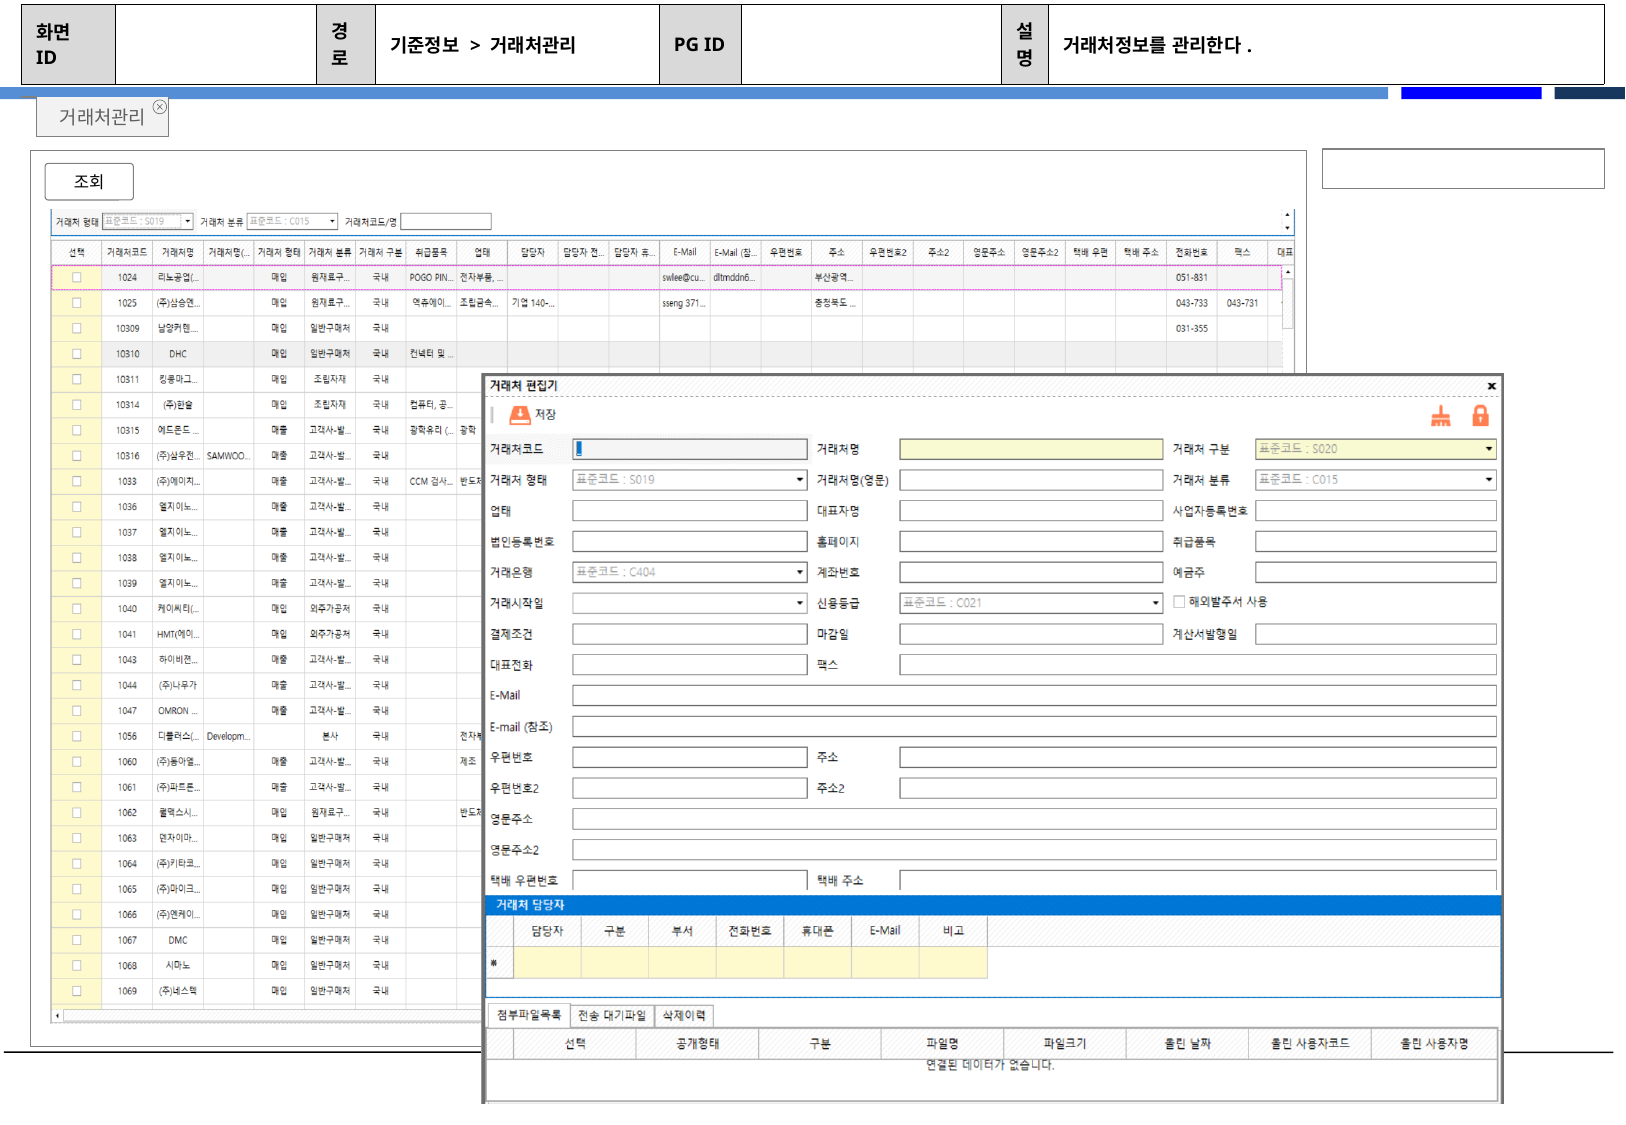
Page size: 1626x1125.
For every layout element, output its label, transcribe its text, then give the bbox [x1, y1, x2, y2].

table_header 경로 [317, 5, 375, 84]
text_box [28, 148, 1309, 1049]
table_header [116, 5, 316, 84]
text_box [1320, 147, 1606, 191]
table_header 화면 ID [22, 5, 115, 84]
text_box 조회 [42, 161, 136, 203]
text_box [20, 96, 170, 137]
table_header PG ID [660, 5, 741, 84]
picture [49, 209, 1504, 1104]
table_header 기준정보 > 거래처관리 [376, 5, 659, 84]
table_header 설명 [1002, 5, 1048, 84]
table_header 거래처정보를 관리한다. [1049, 5, 1604, 84]
table_header [742, 5, 1001, 84]
